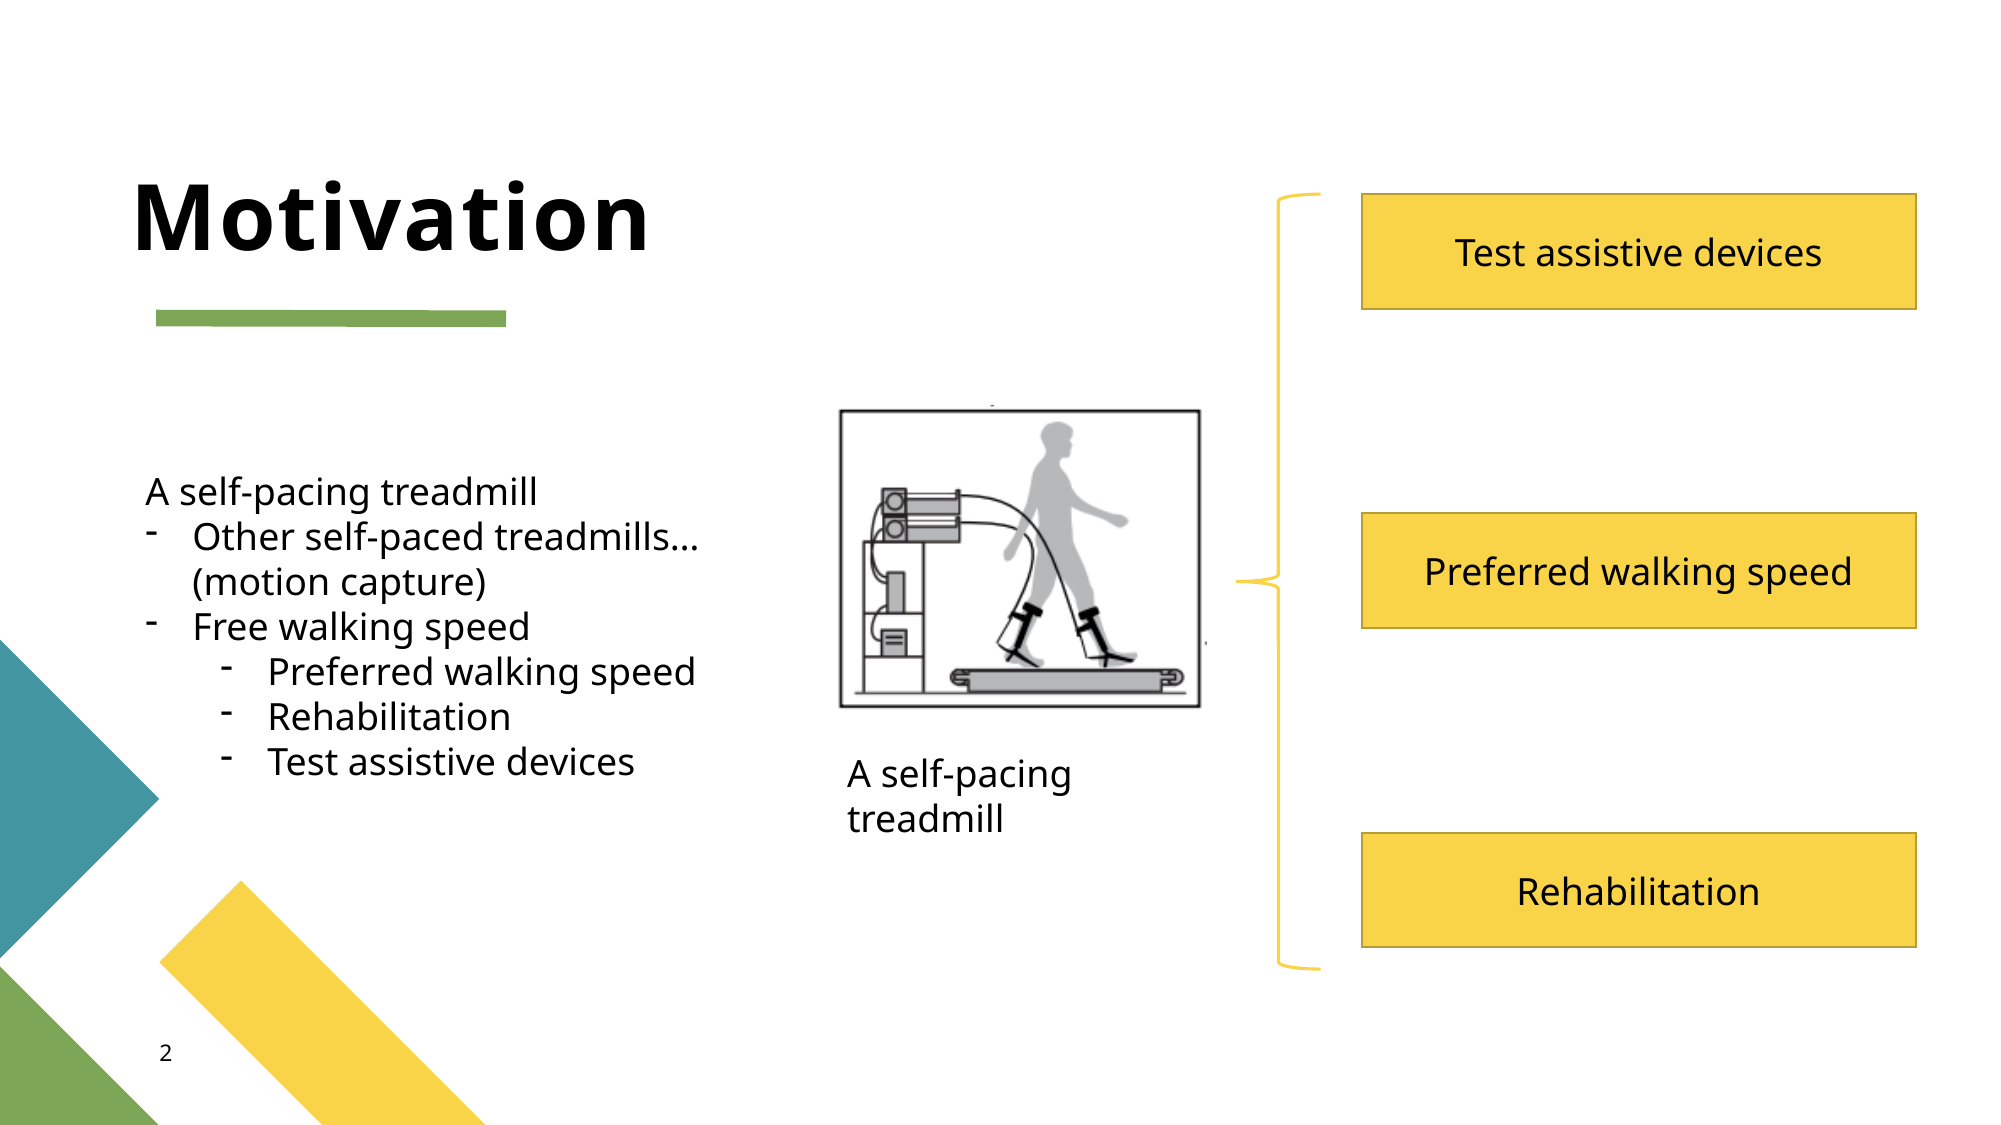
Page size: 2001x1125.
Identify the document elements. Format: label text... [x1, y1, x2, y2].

title Motivation [130, 169, 1457, 271]
text_box [1236, 192, 1321, 971]
slide_number 2 [159, 1038, 246, 1080]
picture [832, 405, 1207, 720]
text_box Rehabilitation [1361, 832, 1917, 948]
text_box Preferred walking speed [1361, 512, 1917, 629]
text_box A self-pacing treadmill Other self-paced treadmills…(motion capture) Free walking speed Preferred walking speed Rehabilitation Test assistive devices [130, 460, 833, 881]
text_box A self-pacing treadmill [833, 743, 1237, 848]
text_box Test assistive devices [1361, 193, 1917, 310]
